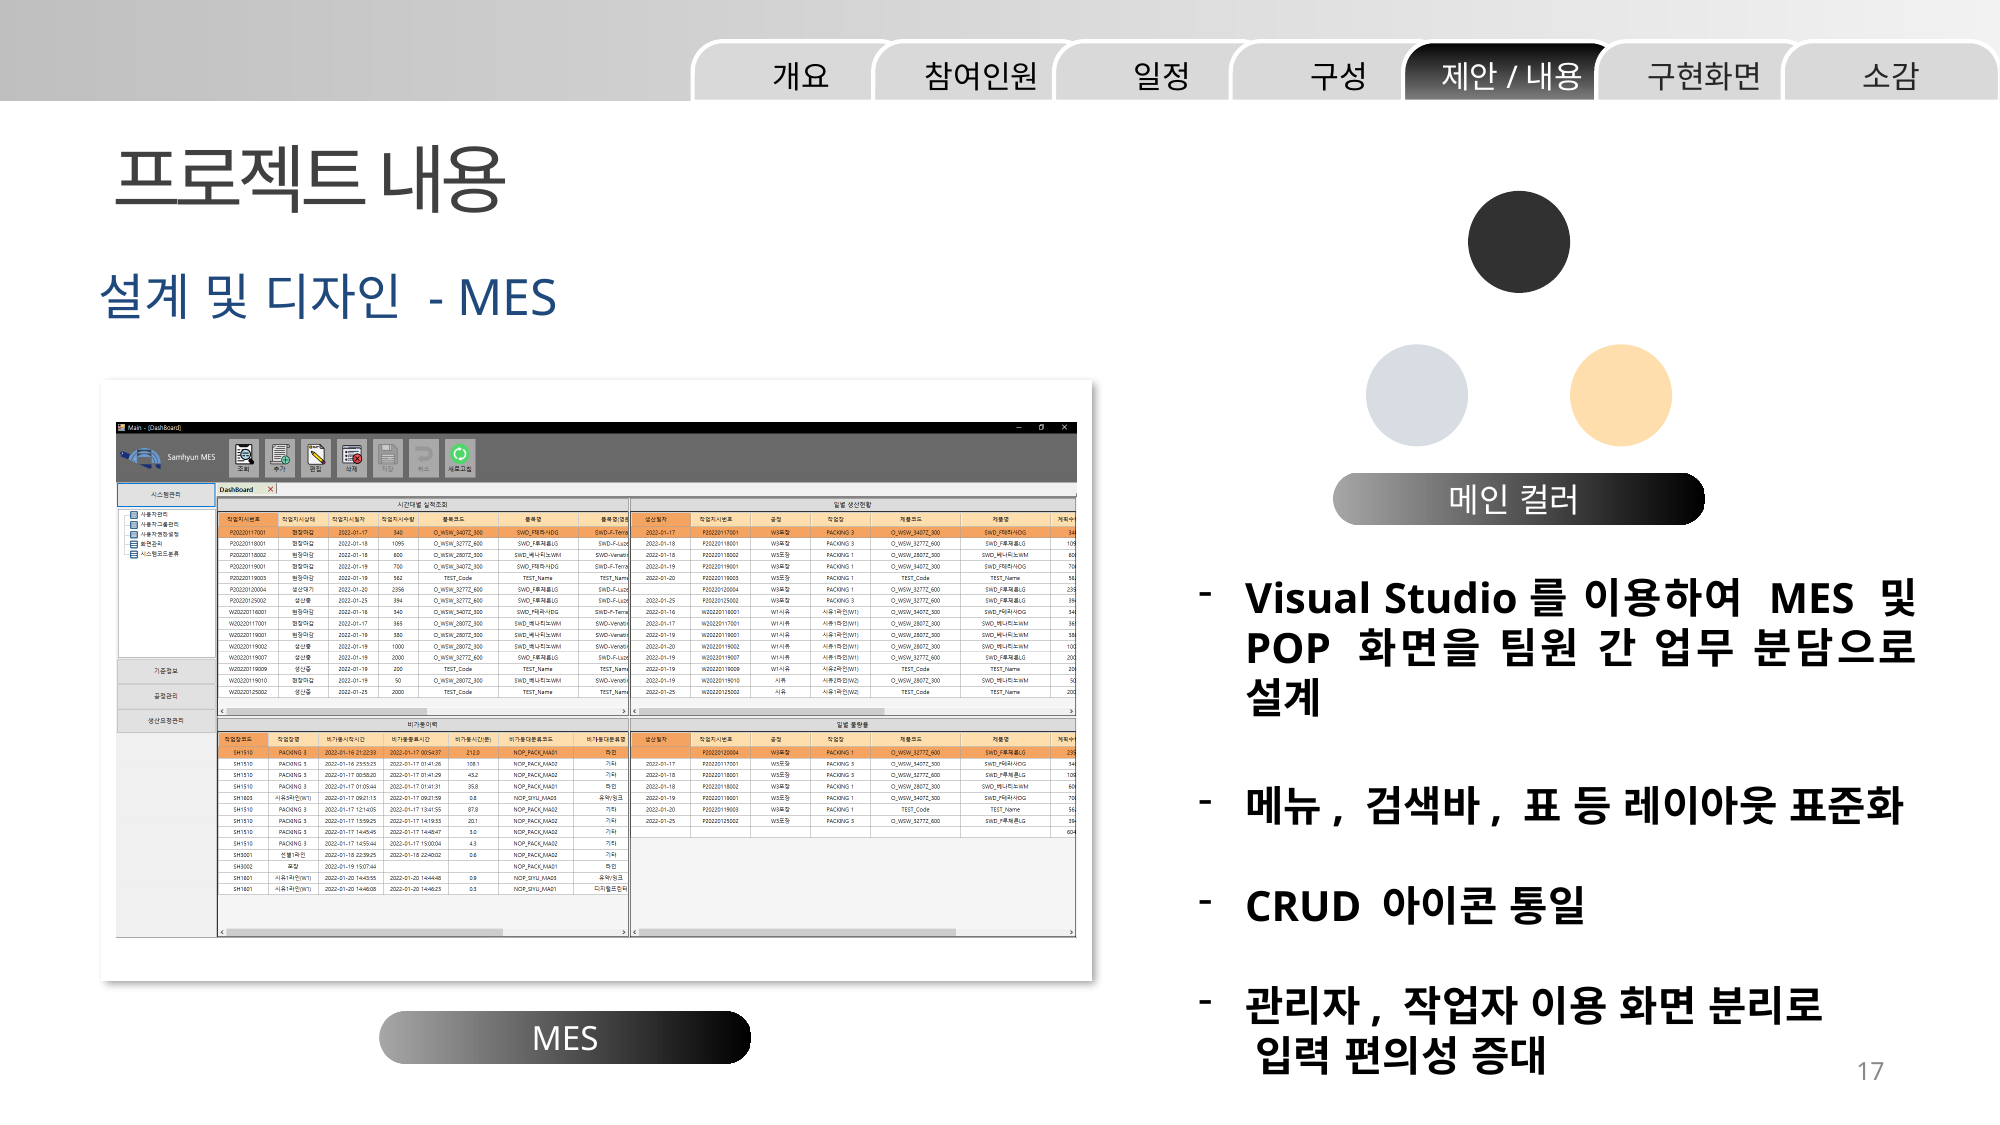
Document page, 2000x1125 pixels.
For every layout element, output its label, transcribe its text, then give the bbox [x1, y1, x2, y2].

text_box 설계 및 디자인 - MES [83, 270, 1310, 321]
picture [116, 422, 1077, 939]
text_box [1466, 188, 1573, 296]
text_box 프로젝트 내용 [97, 125, 525, 231]
text_box Visual Studio를 이용하여 MES 및 POP 화면을 팀원 간 업무 분담으로 설계 메뉴, 검색바, 표 등 레이아웃 표준화 CRUD 아이콘 통일 관리자, 작업자 이용 화면 분리로 입력 편의성 증대 [1183, 564, 1933, 1088]
text_box [102, 380, 1091, 980]
text_box 메인 컬러 [1382, 470, 1708, 527]
text_box MES [377, 1009, 754, 1066]
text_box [1315, 0, 1377, 726]
text_box [0, 0, 1310, 103]
text_box [1382, 0, 2000, 57]
slide_number 17 [1433, 1042, 1900, 1103]
text_box [1382, 342, 1471, 449]
text_box [1568, 342, 1675, 449]
